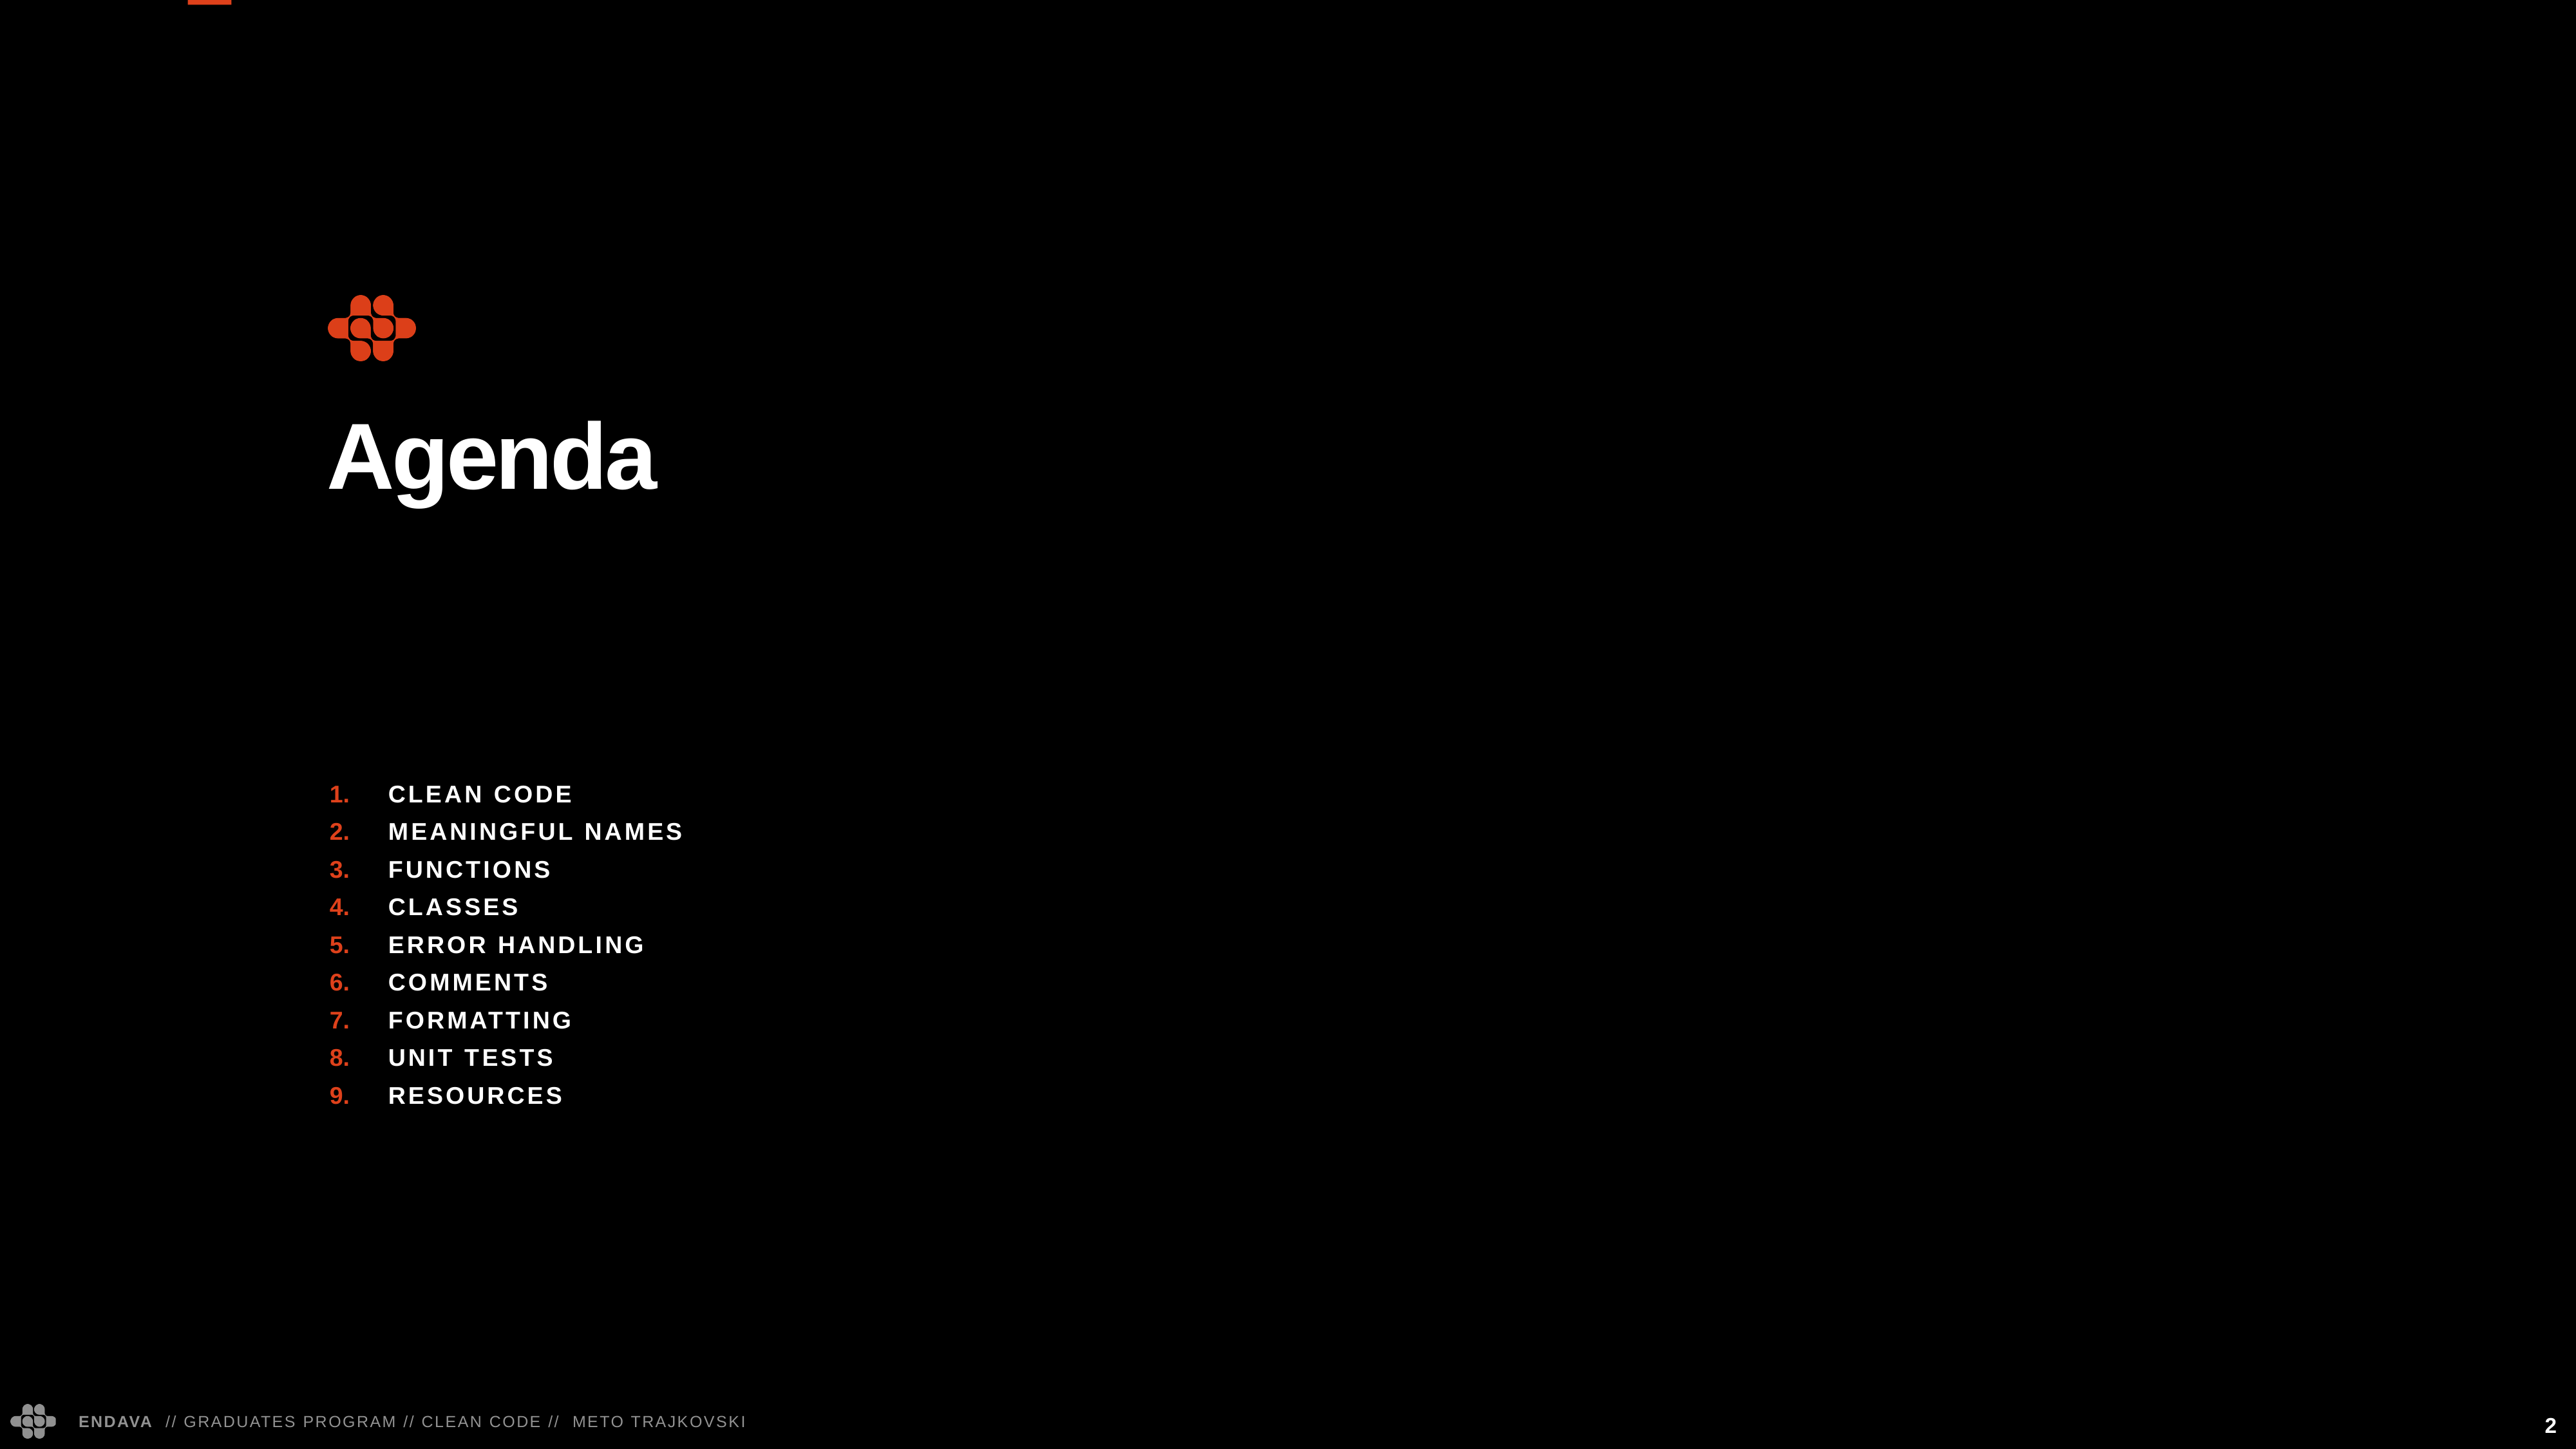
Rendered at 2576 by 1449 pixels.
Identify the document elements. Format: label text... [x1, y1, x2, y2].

picture [327, 295, 416, 361]
slide_number 2 [2535, 1403, 2565, 1445]
text_box Clean code Meaningful names functions classes Error handling comments formatting Unit tests resources [324, 764, 1432, 1114]
text_box Agenda [321, 412, 790, 513]
